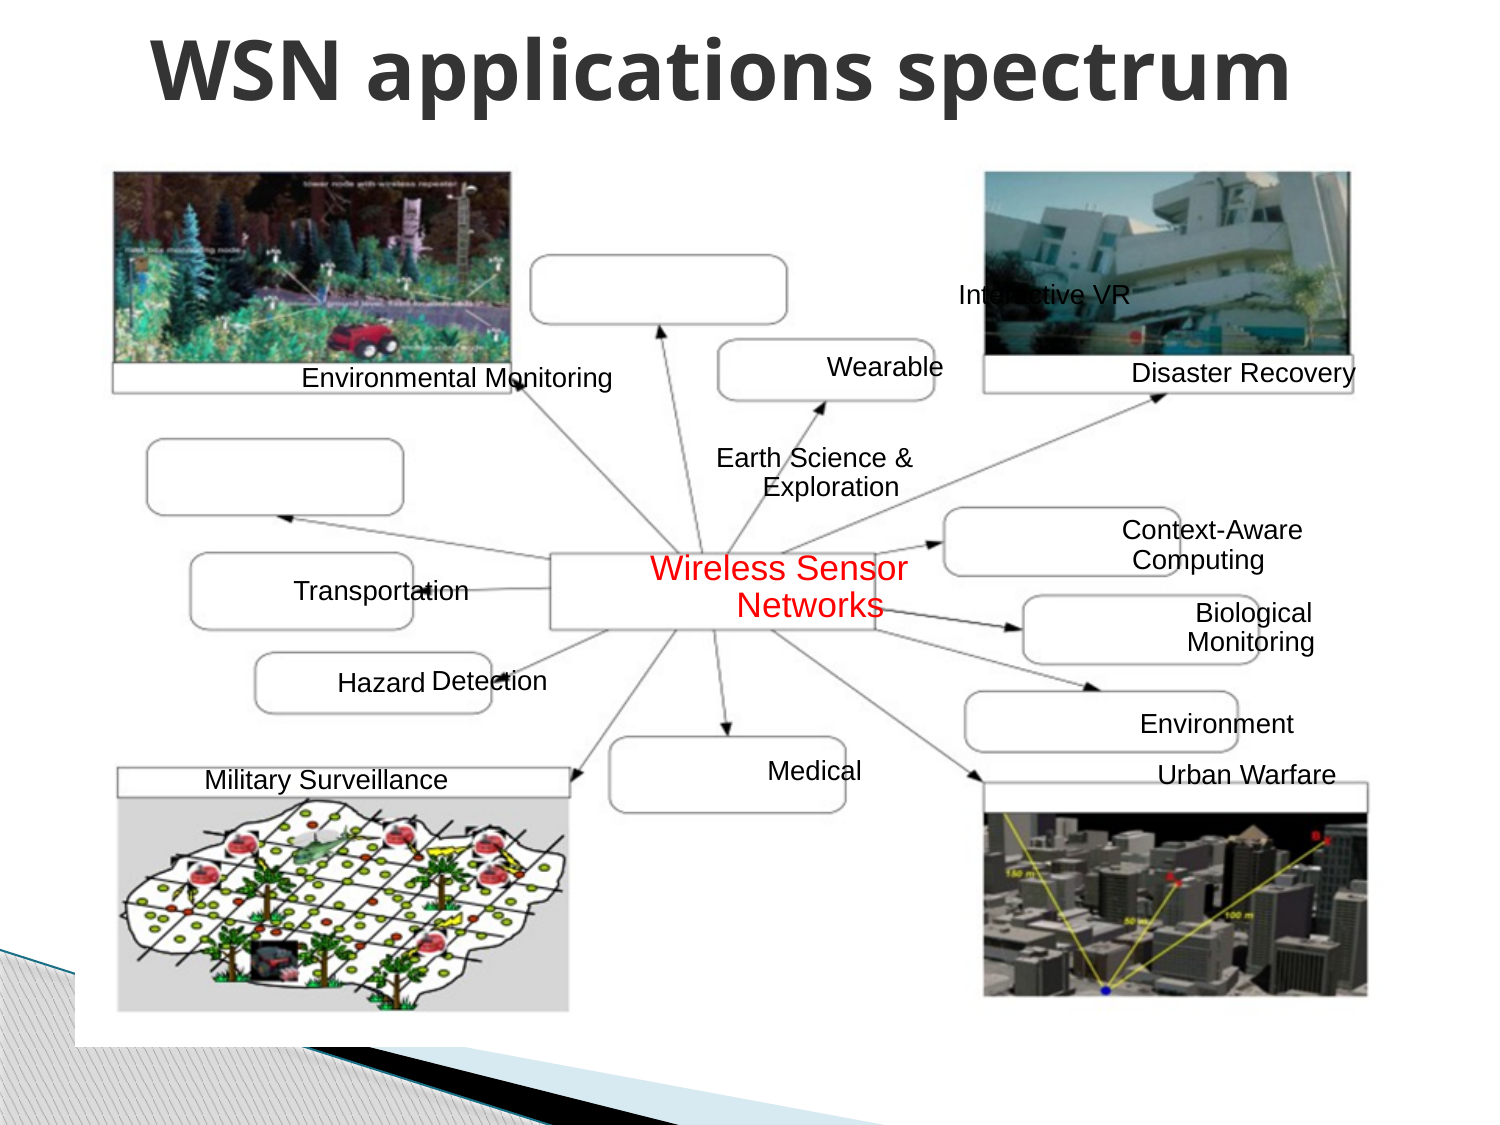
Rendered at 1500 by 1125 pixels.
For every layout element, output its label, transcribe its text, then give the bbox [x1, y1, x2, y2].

picture [74, 148, 1426, 1048]
text_box WSN applications spectrum [135, 0, 1500, 135]
